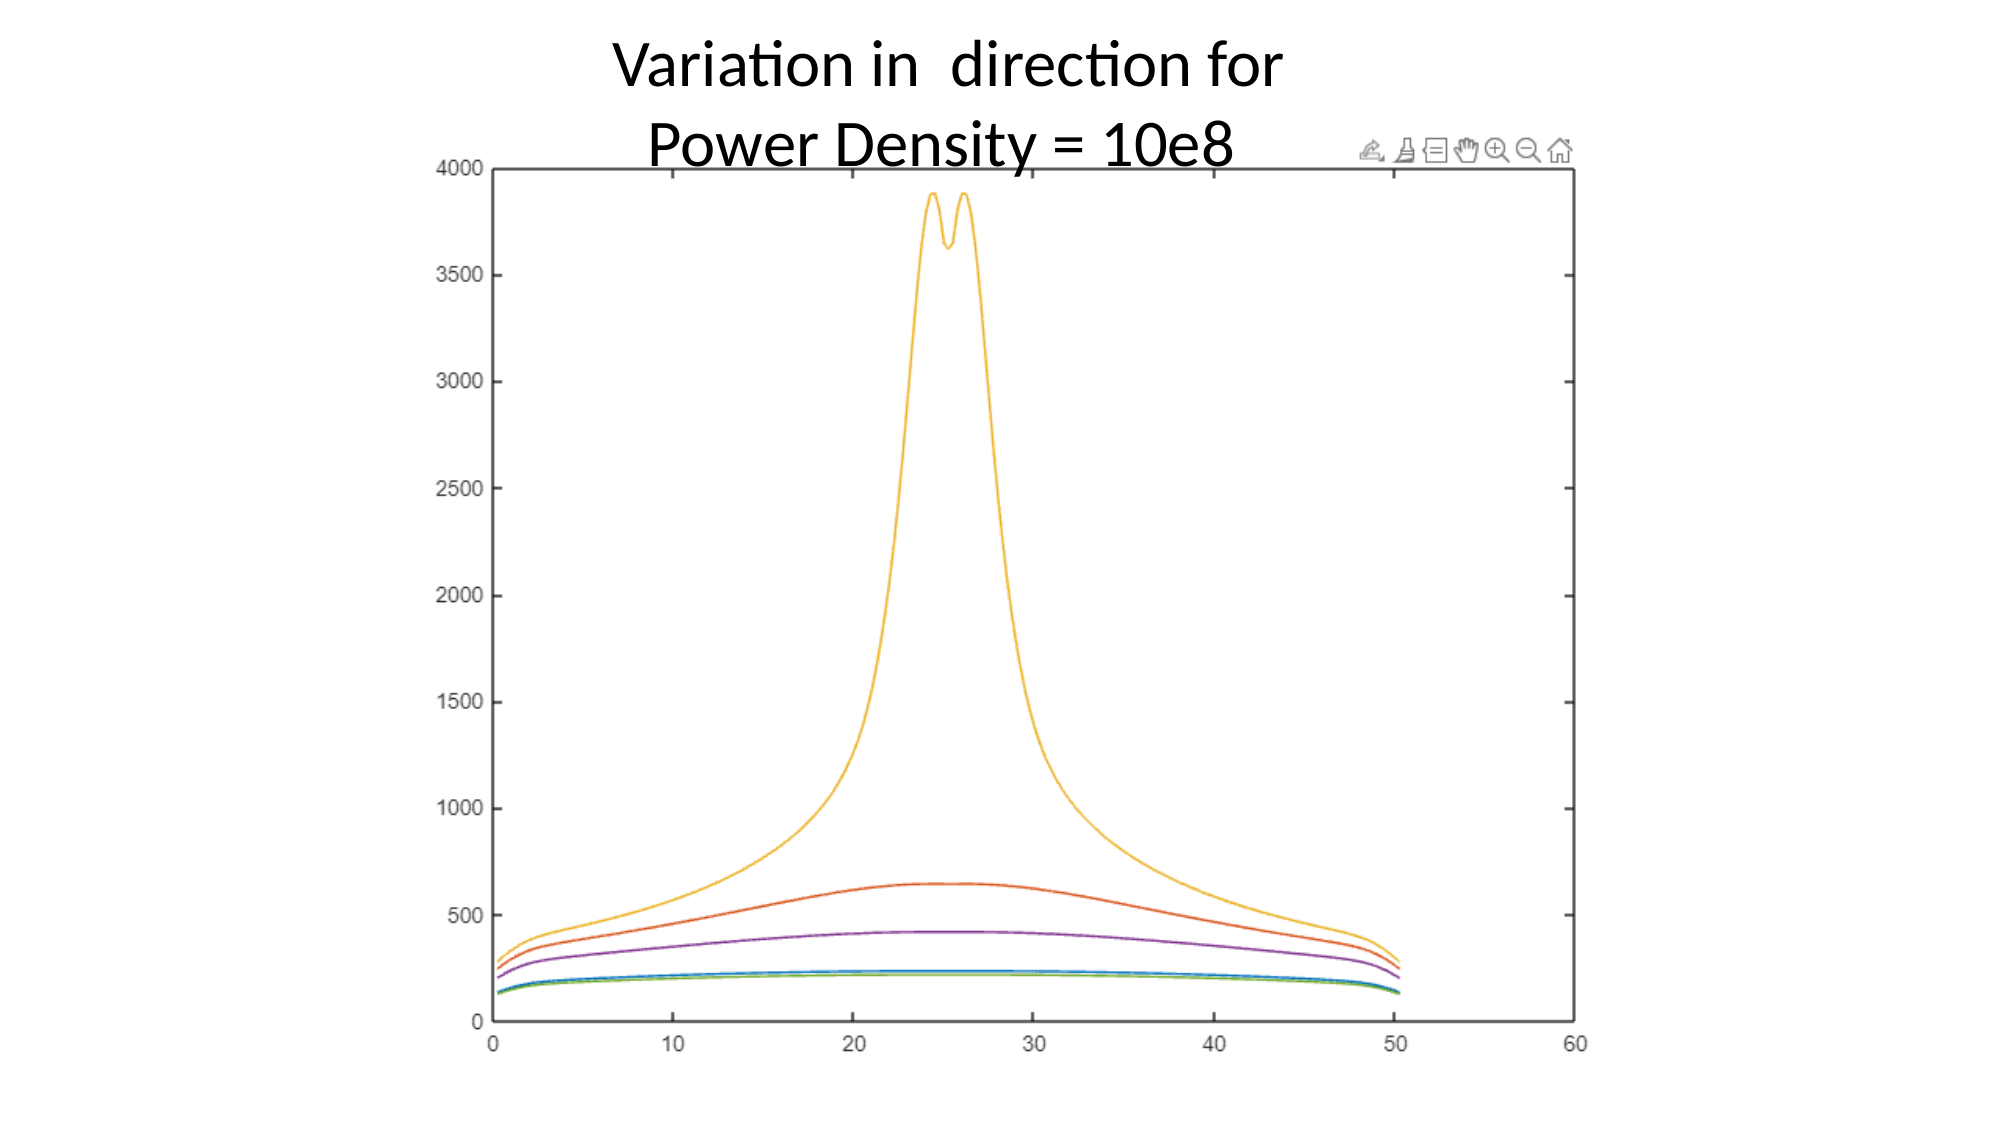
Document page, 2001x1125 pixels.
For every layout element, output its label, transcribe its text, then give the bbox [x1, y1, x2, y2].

text_box Variation in direction for Power Density = 10e8 [597, 11, 1301, 124]
picture [360, 124, 1640, 1125]
